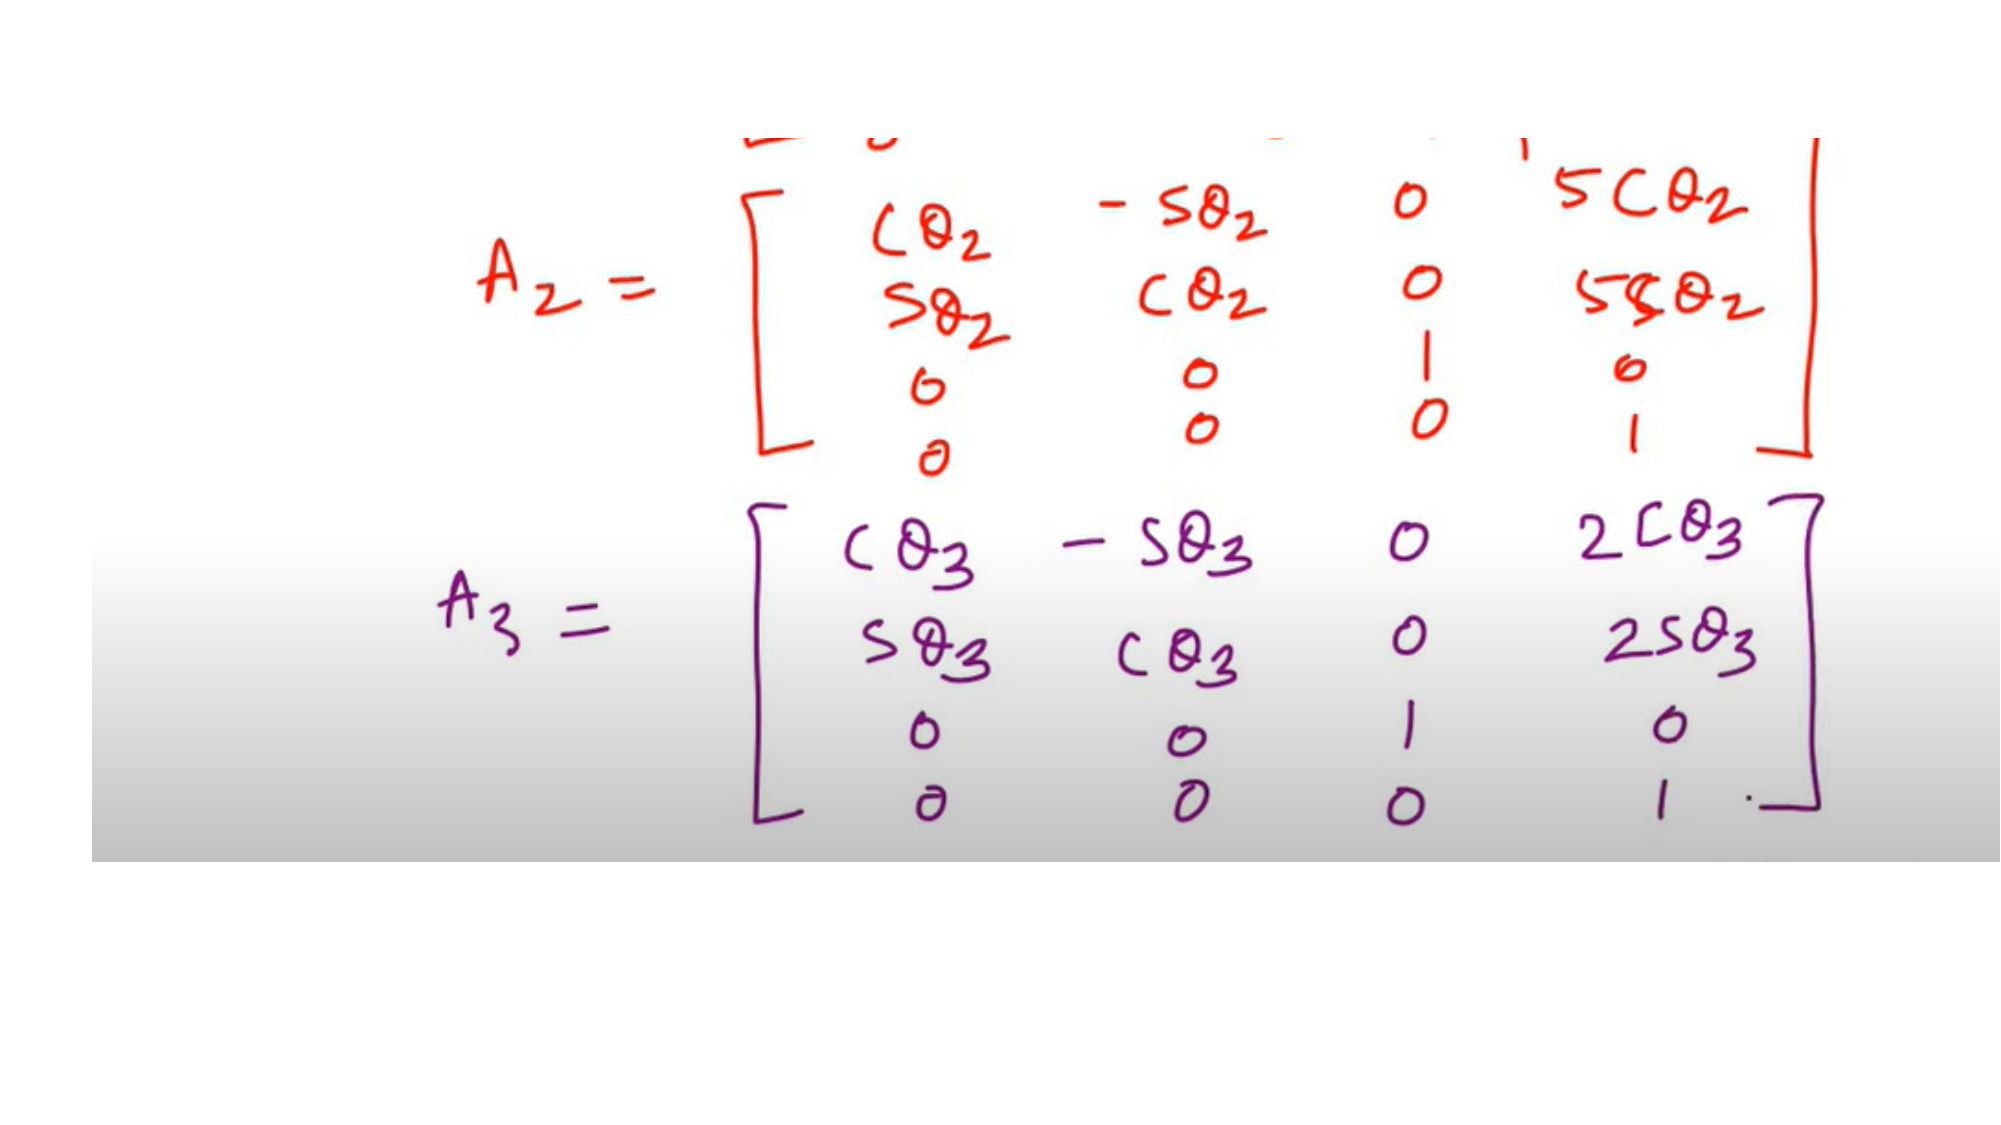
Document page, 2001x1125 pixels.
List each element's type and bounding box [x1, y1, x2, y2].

list [92, 138, 2000, 862]
